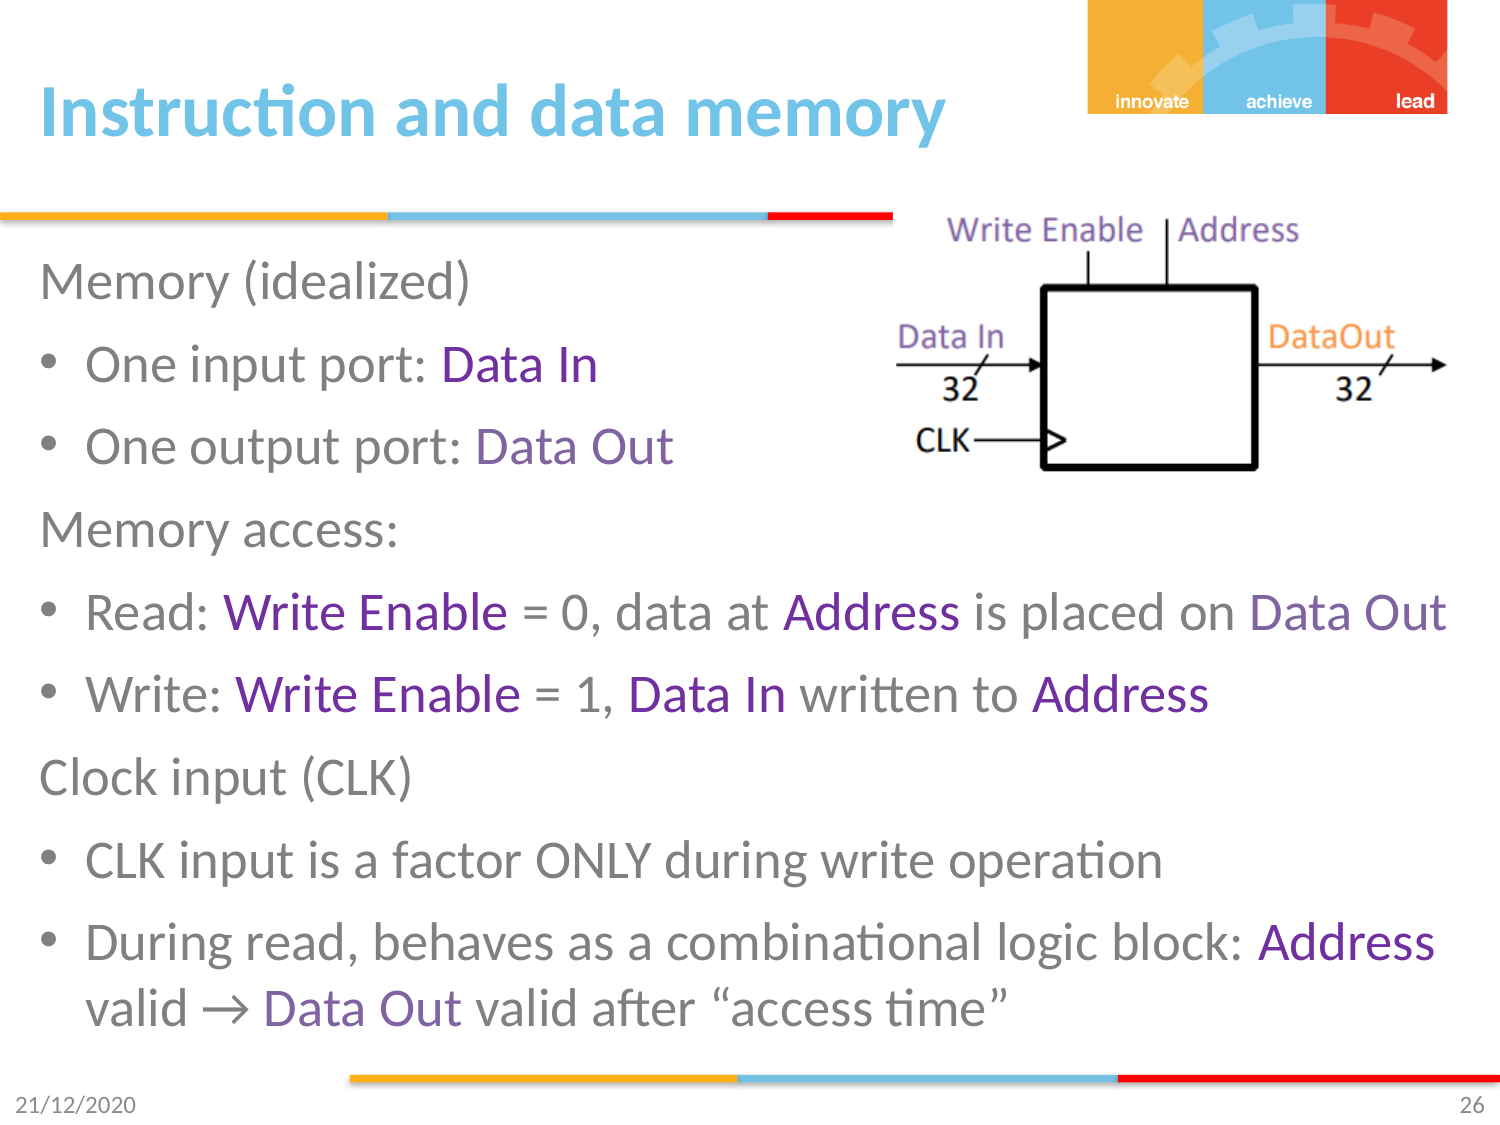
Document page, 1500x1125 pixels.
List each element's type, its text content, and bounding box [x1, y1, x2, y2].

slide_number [0, 1082, 300, 1125]
title Instruction and data memory [24, 8, 1063, 205]
list Memory (idealized) One input port: Data In One output port: Data Out Memory access: Read: Write Enable = 0, data at Address is placed on Data Out Write: Write Enable = 1, Data In written to Address Clock input (CLK) CLK input is a factor ONLY during write operation During read, behaves as a combinational logic block: Address valid → Data Out valid after “access time” [24, 237, 1475, 1060]
slide_number 26 [1425, 1082, 1500, 1125]
picture [1087, 0, 1448, 114]
picture [892, 204, 1449, 475]
